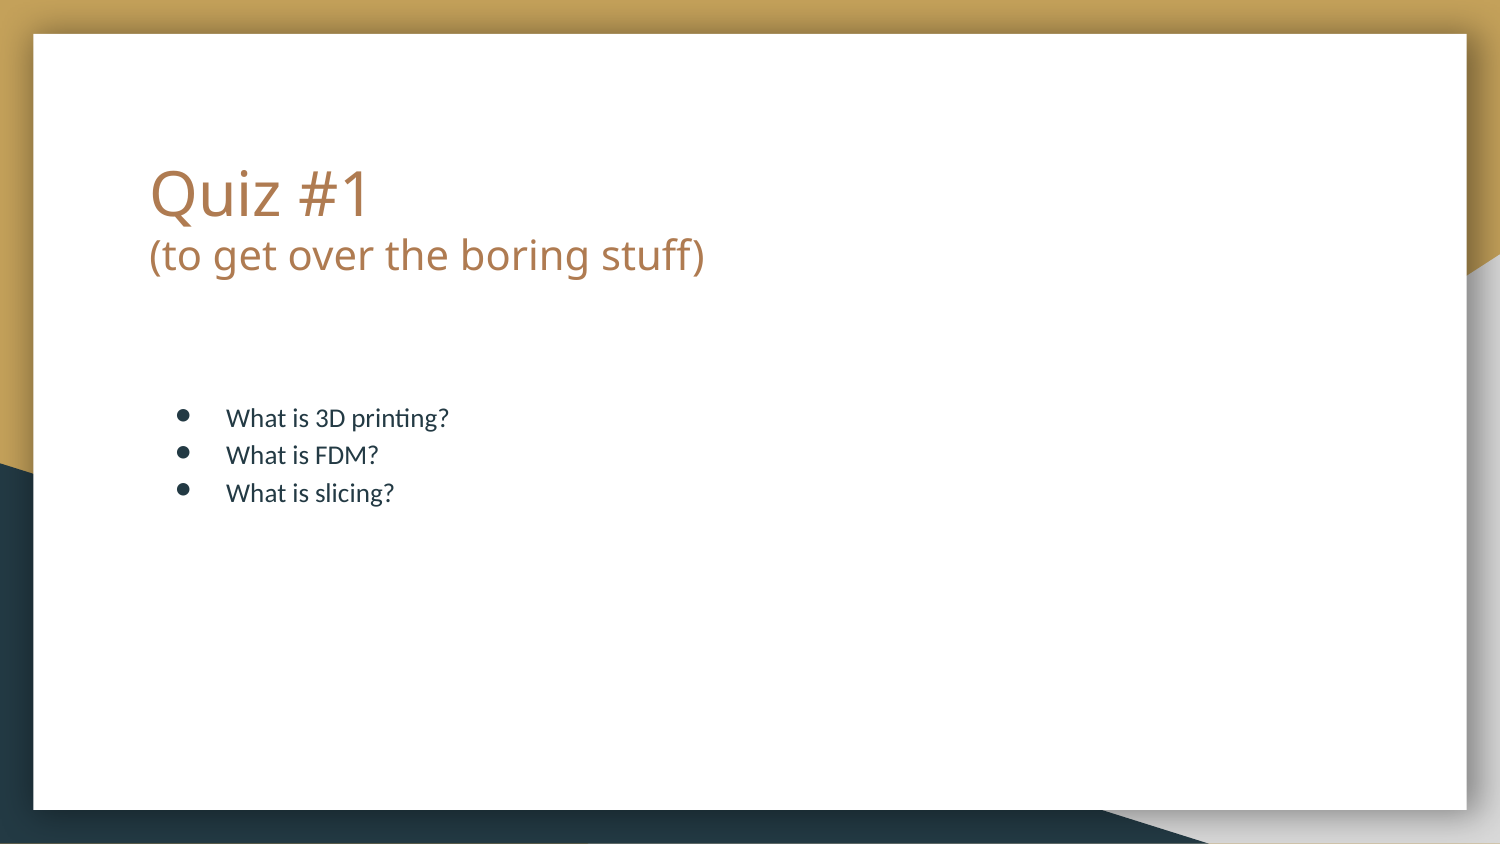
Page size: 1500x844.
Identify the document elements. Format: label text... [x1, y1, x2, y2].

list What is 3D printing? What is FDM? What is slicing? [136, 380, 745, 729]
title Quiz #1 (to get over the boring stuff) [134, 138, 743, 366]
